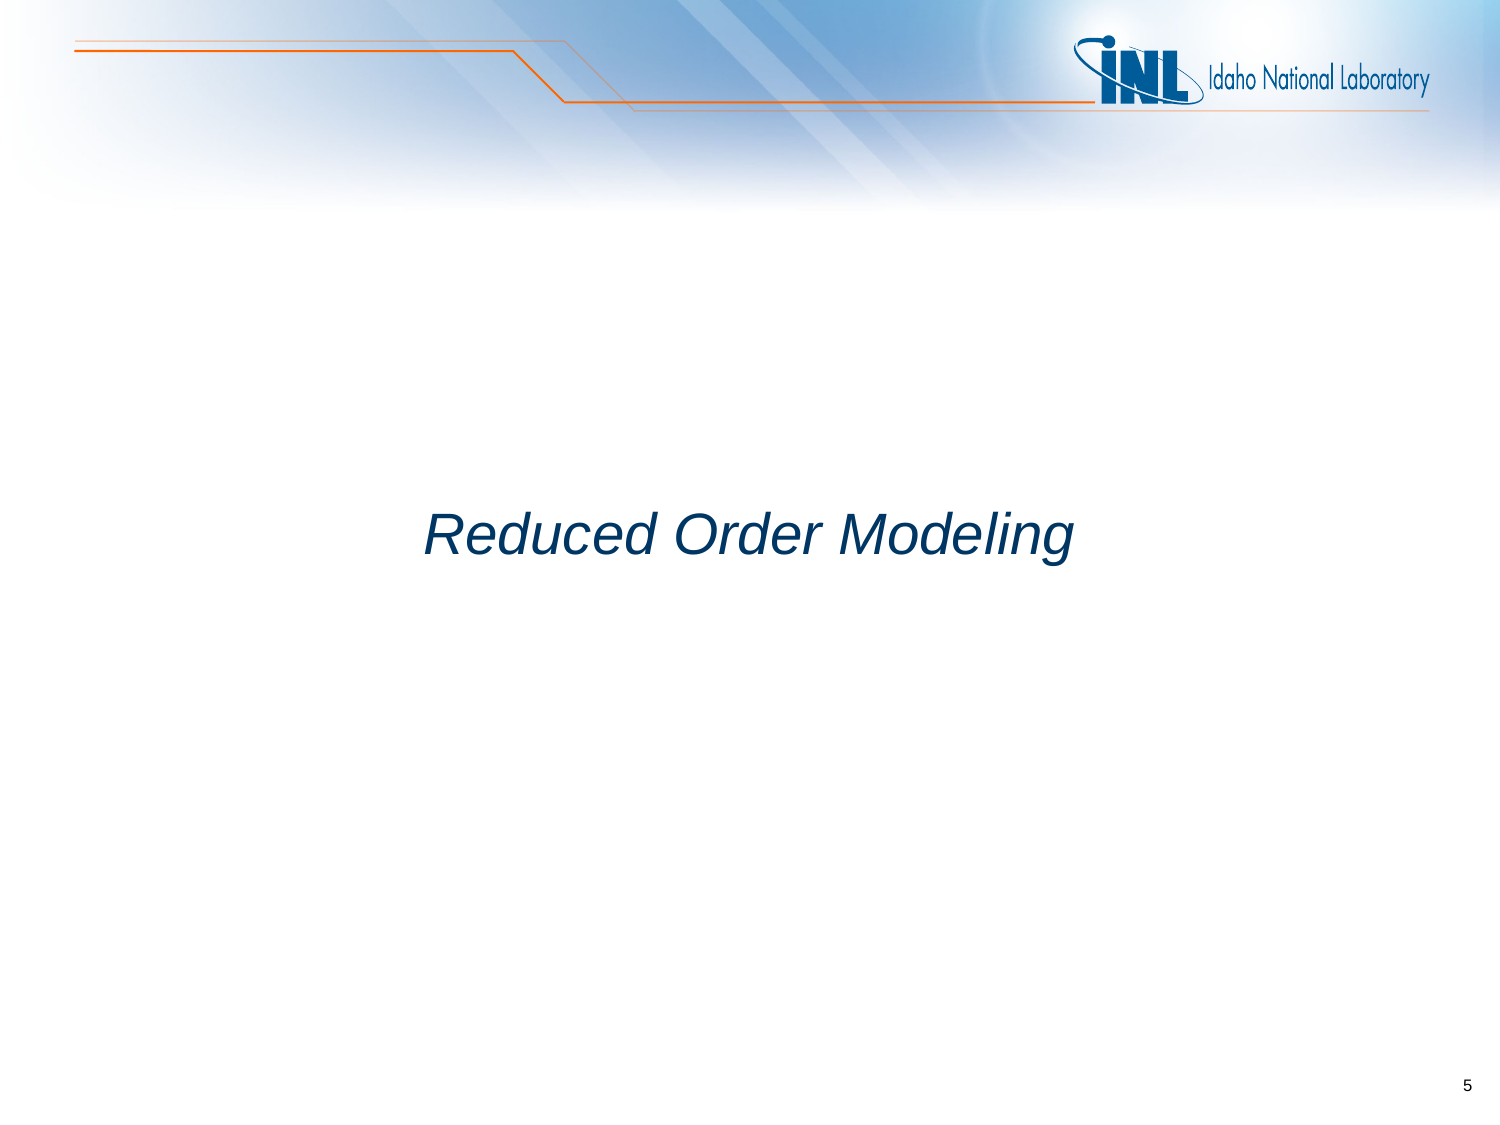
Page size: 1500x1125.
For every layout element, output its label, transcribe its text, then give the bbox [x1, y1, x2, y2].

slide_number 5 [1429, 1074, 1473, 1096]
picture [0, 0, 1500, 1125]
text_box Reduced Order Modeling [74, 506, 1425, 567]
